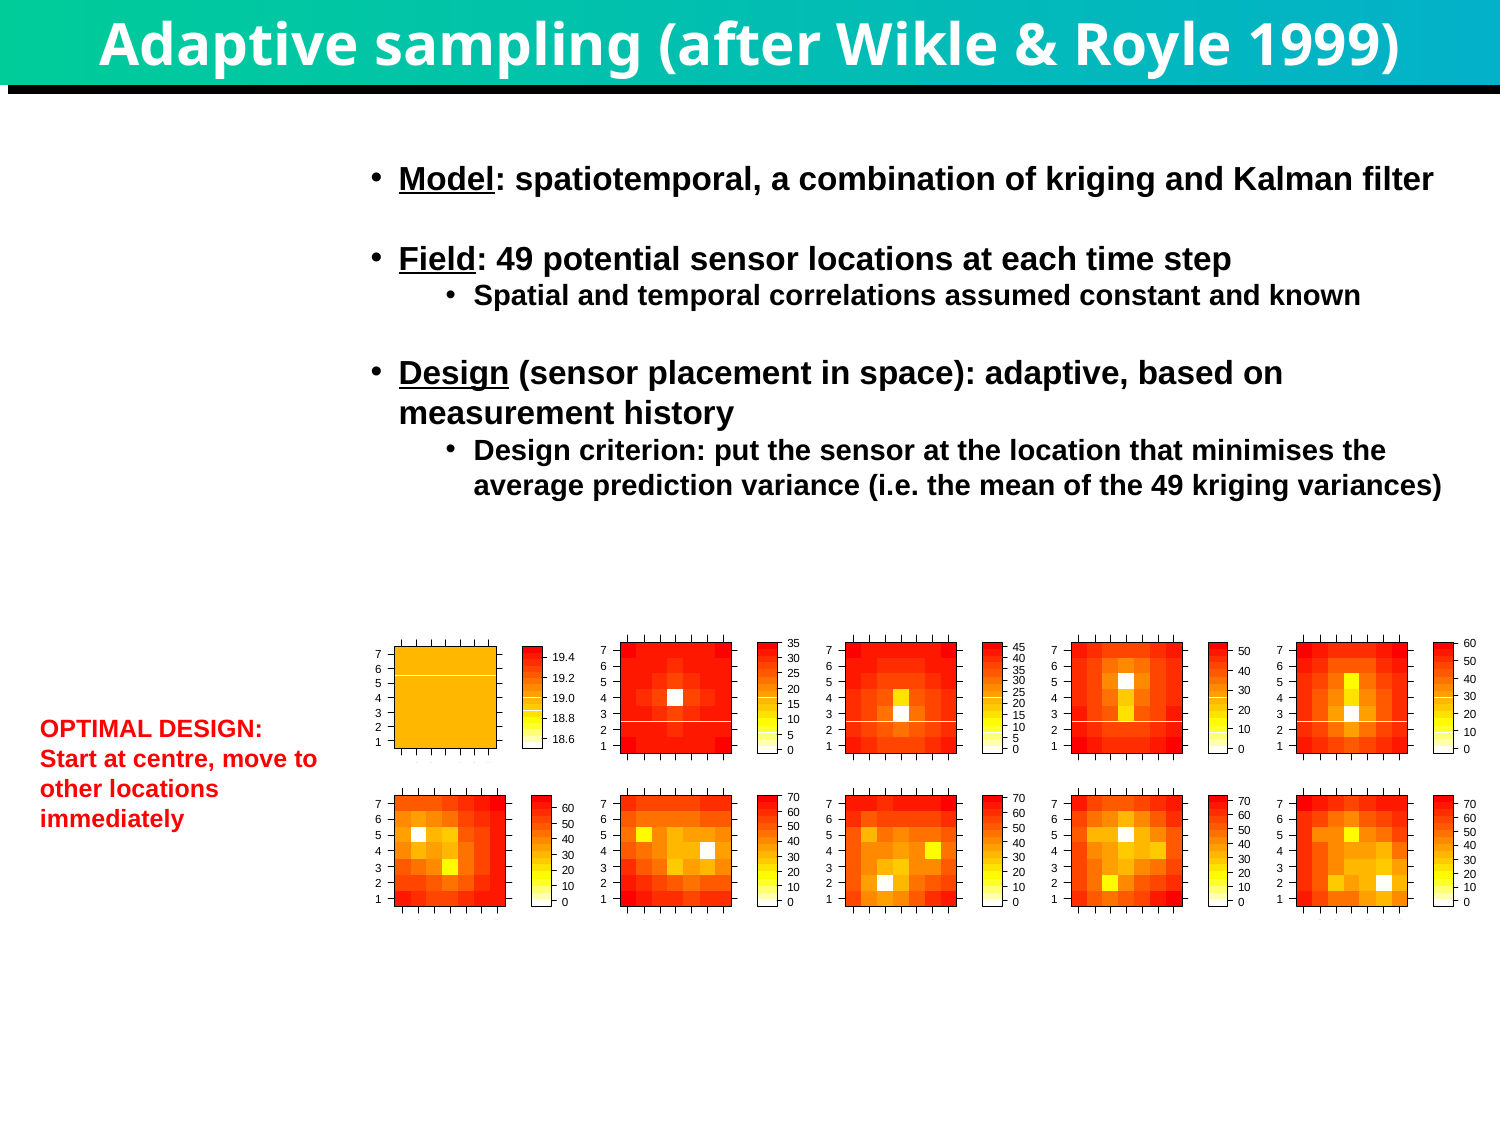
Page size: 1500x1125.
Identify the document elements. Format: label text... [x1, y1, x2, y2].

text_box Model: spatiotemporal, a combination of kriging and Kalman filter Field: 49 potential sensor locations at each time step Spatial and temporal correlations assumed constant and known Design (sensor placement in space): adaptive, based on measurement history Design criterion: put the sensor at the location that minimises the average prediction variance (i.e. the mean of the 49 kriging variances) [355, 149, 1467, 509]
title Adaptive sampling (after Wikle & Royle 1999) [0, 0, 1500, 86]
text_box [25, 633, 1483, 920]
